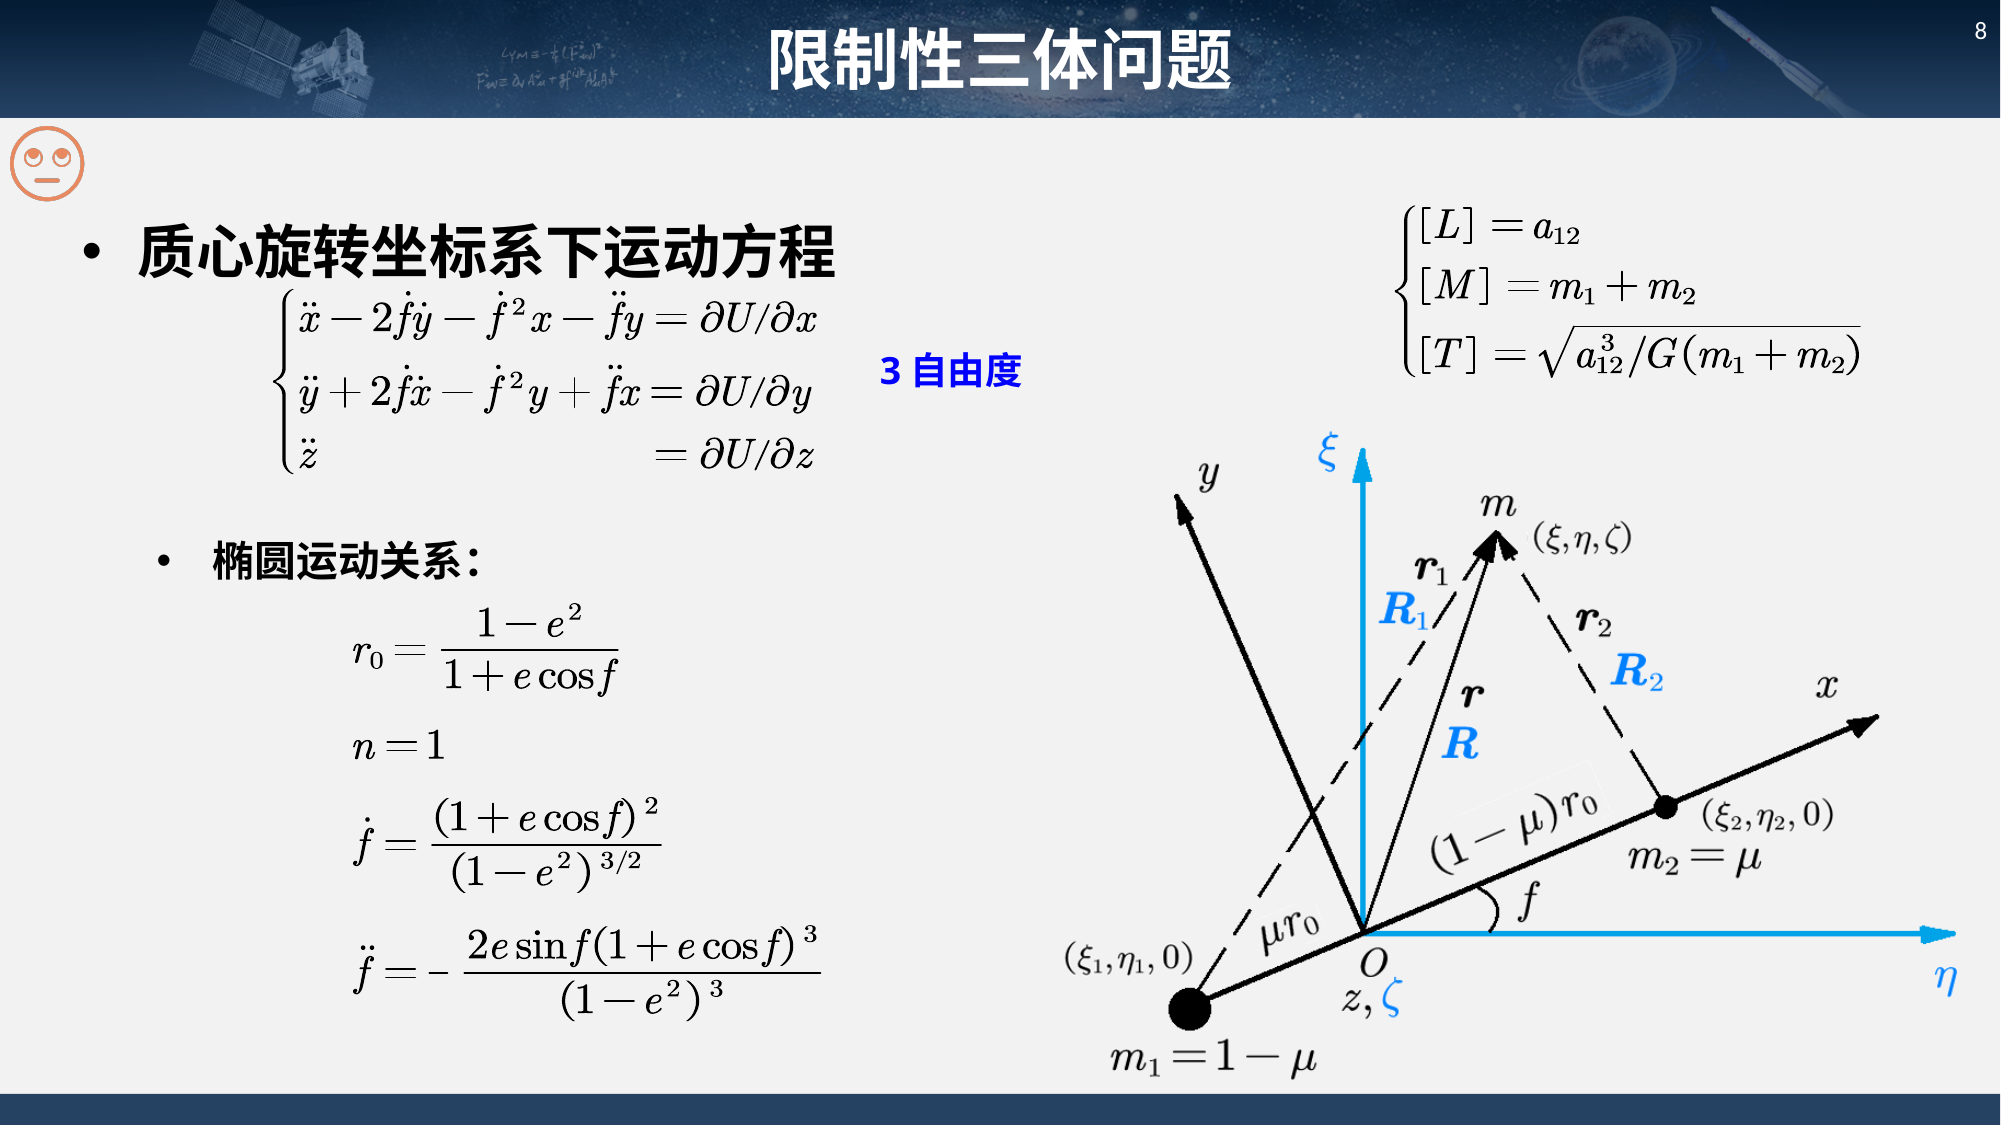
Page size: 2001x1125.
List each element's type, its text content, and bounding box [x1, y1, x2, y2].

picture [0, 0, 2001, 211]
text_box 3自由度 [843, 339, 1060, 400]
text_box 限制性三体问题 [0, 0, 2000, 117]
picture [1058, 425, 1969, 1081]
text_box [348, 594, 831, 1036]
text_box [269, 277, 831, 490]
text_box 质心旋转坐标系下运动方程 椭圆运动关系： [66, 172, 1933, 788]
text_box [1391, 194, 1874, 393]
